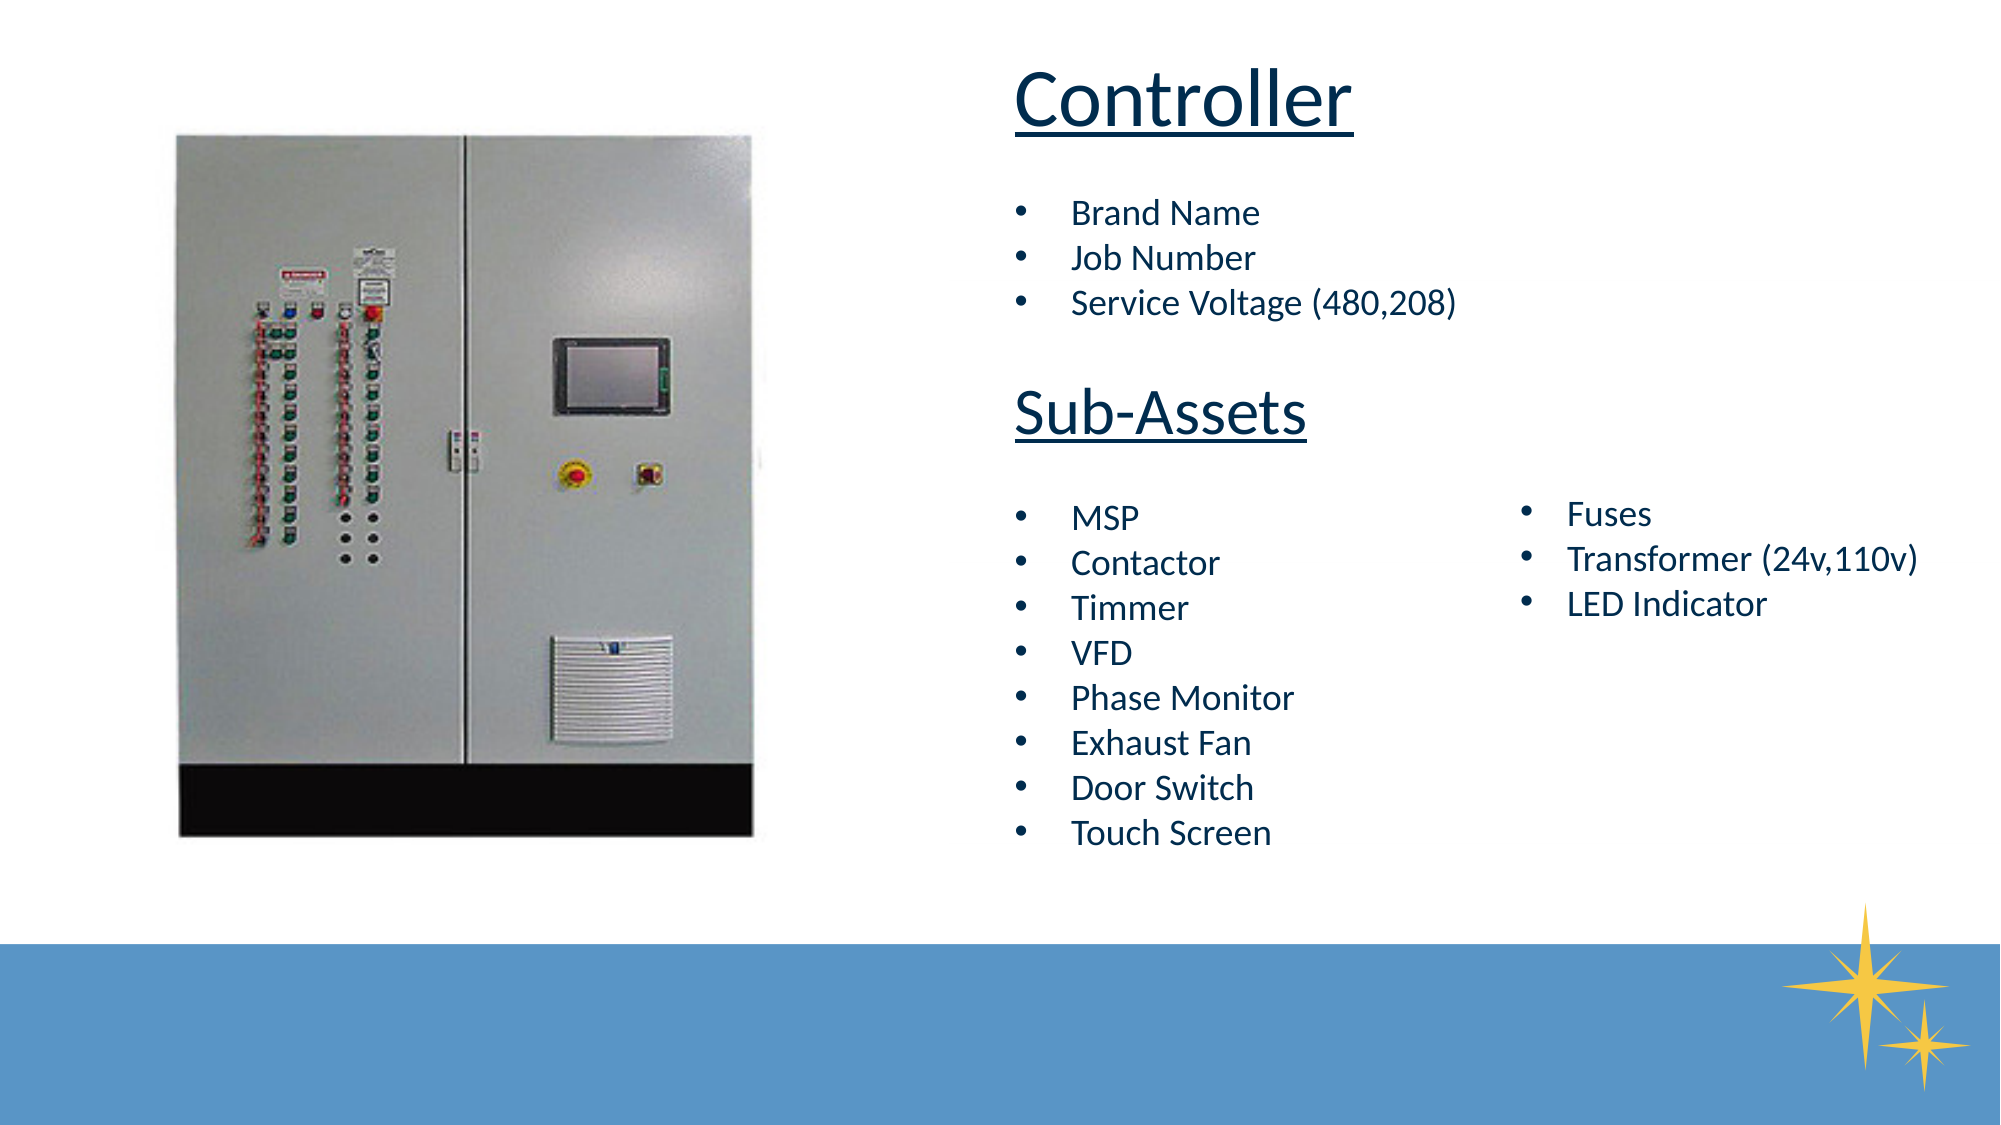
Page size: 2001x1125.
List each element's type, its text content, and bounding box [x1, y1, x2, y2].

text_box Controller Brand Name Job Number Service Voltage (480,208) Sub-Assets MSP Contactor Timmer VFD Phase Monitor Exhaust Fan Door Switch Touch Screen [999, 35, 1588, 861]
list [0, 35, 949, 923]
picture [0, 0, 2000, 1125]
text_box Fuses Transformer (24v,110v) LED Indicator [1505, 481, 1934, 631]
